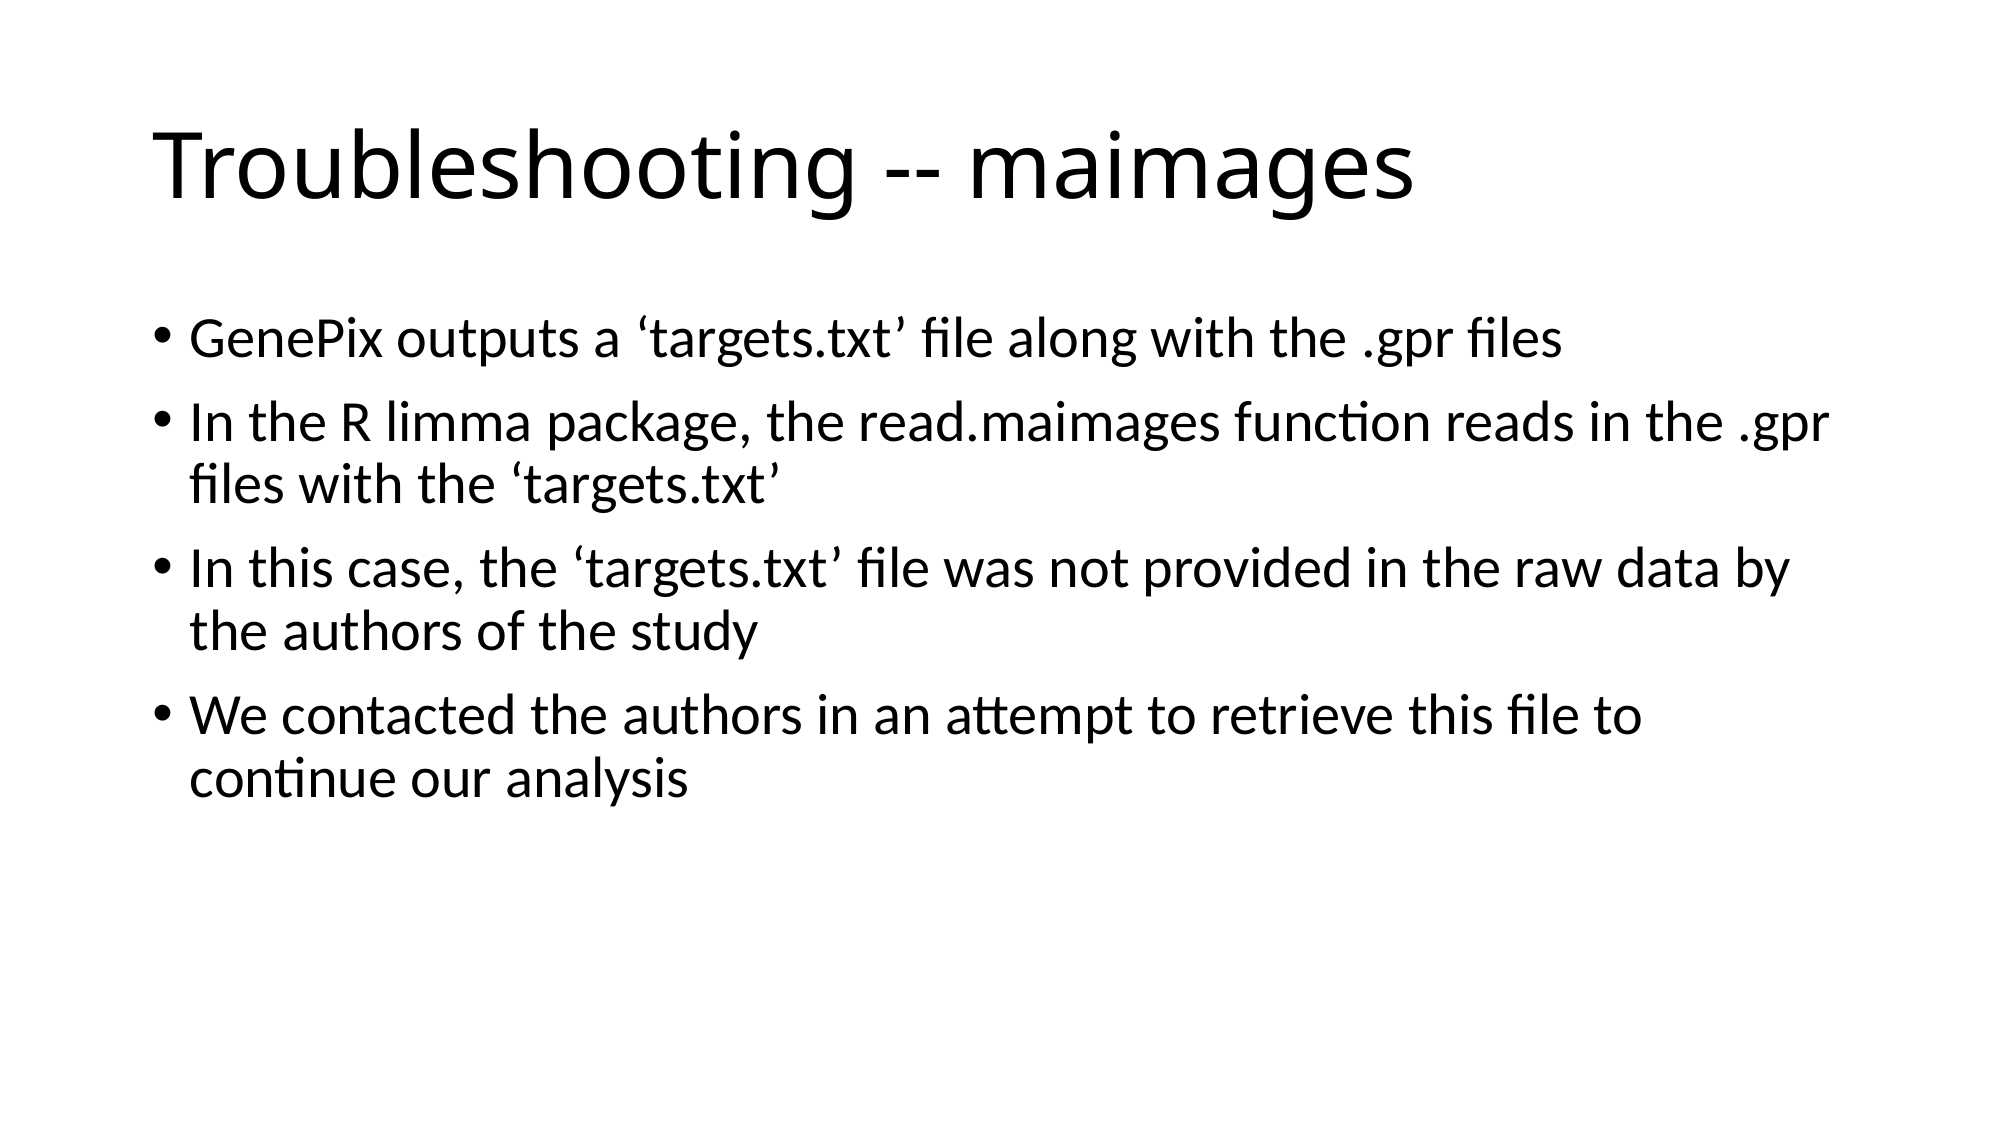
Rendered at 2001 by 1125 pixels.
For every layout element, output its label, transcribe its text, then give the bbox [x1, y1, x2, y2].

list GenePix outputs a ‘targets.txt’ file along with the .gpr files In the R limma package, the read.maimages function reads in the .gpr files with the ‘targets.txt’ In this case, the ‘targets.txt’ file was not provided in the raw data by the authors of the study We contacted the authors in an attempt to retrieve this file to continue our analysis [137, 299, 1863, 1014]
title Troubleshooting -- maimages [137, 59, 1863, 278]
